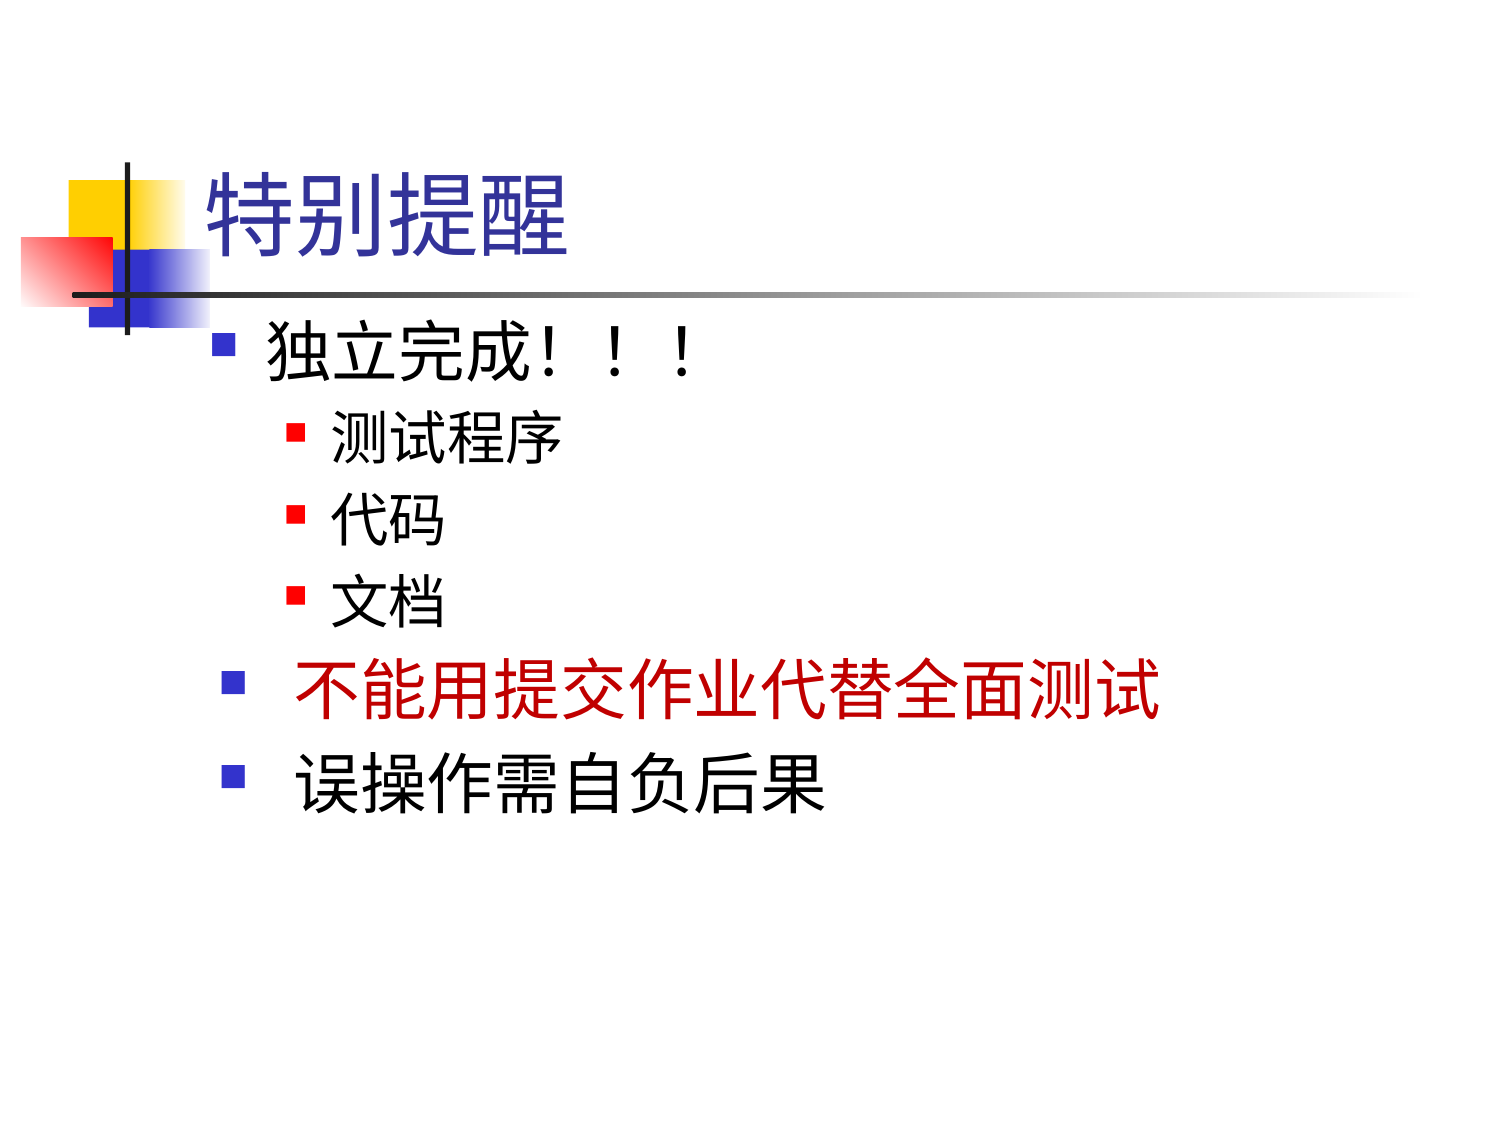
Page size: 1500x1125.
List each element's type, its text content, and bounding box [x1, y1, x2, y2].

title 特别提醒 [188, 34, 1468, 276]
list 独立完成！！！ 测试程序 代码 文档 不能用提交作业代替全面测试 误操作需自负后果 [193, 302, 1500, 1055]
